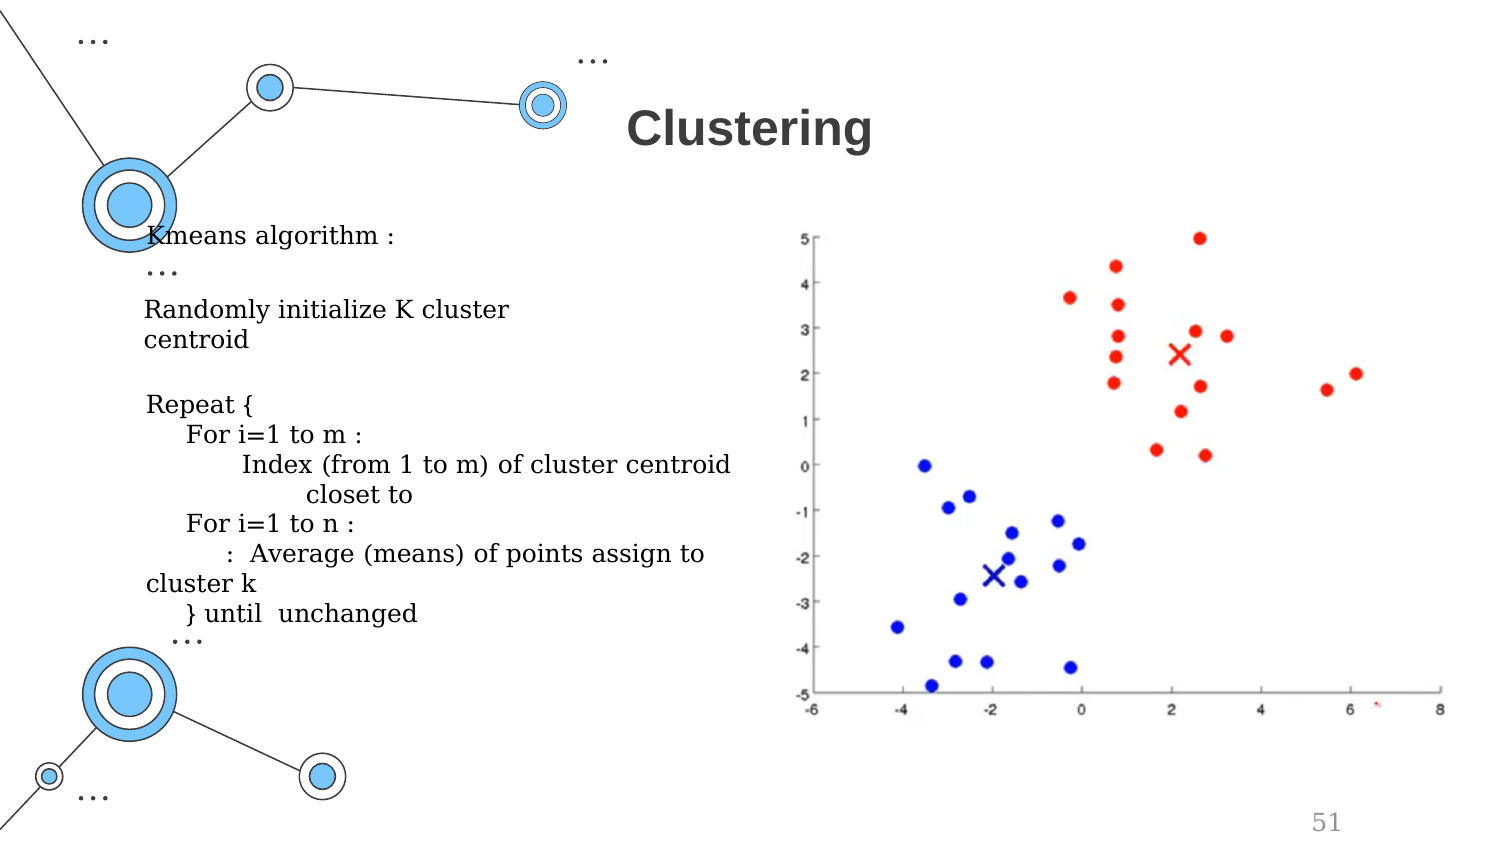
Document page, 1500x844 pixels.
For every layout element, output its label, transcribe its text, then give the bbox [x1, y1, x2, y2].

picture [778, 206, 1481, 737]
slide_number 51 [1020, 798, 1359, 844]
text_box Kmeans algorithm : [131, 212, 772, 257]
title Clustering [292, 80, 1208, 178]
